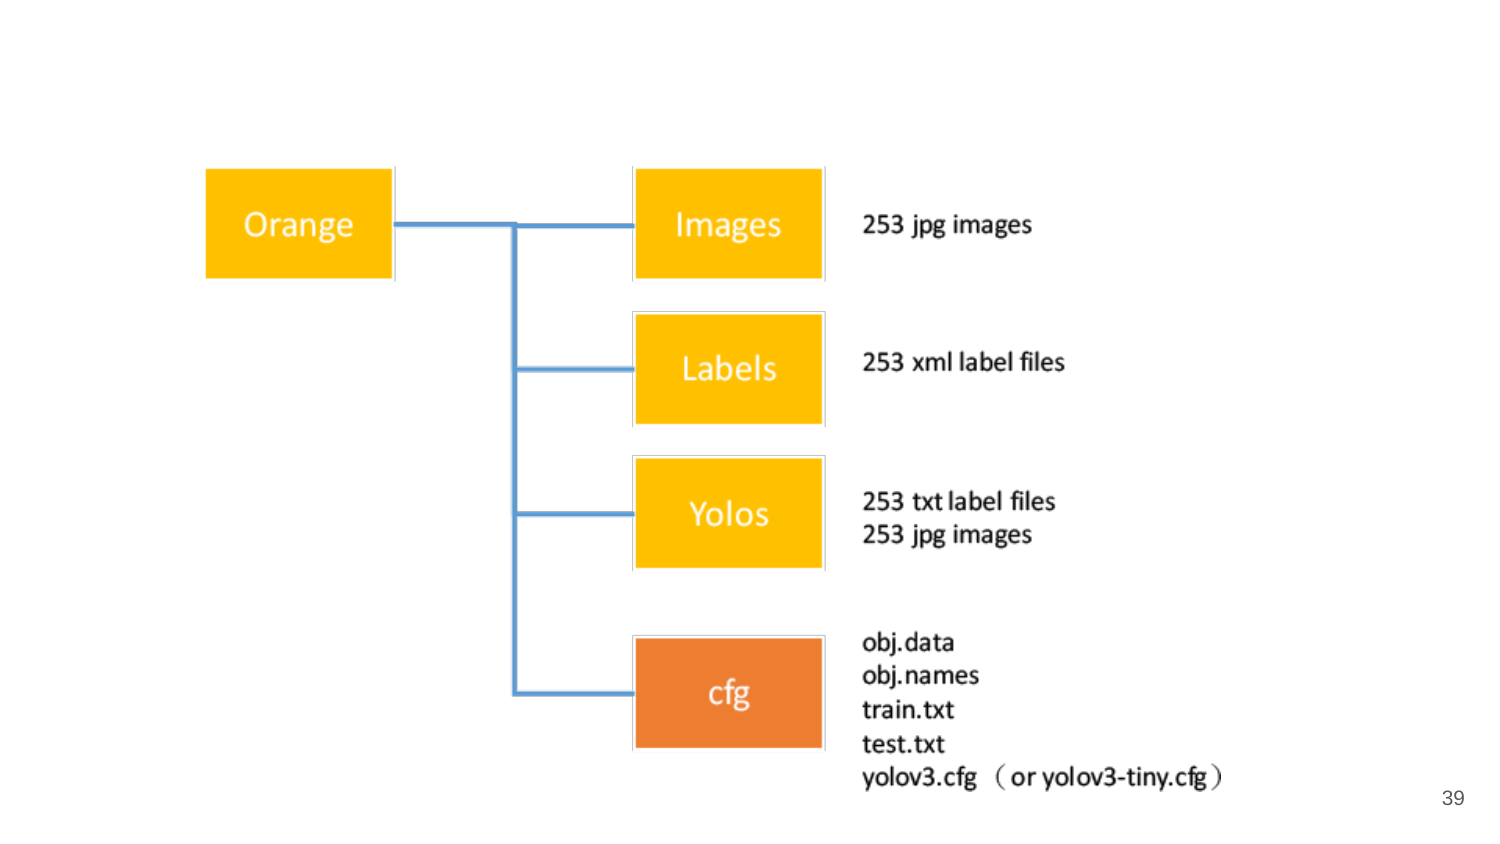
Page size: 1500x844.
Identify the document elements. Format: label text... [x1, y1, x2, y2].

picture [203, 166, 1221, 793]
slide_number ‹#› [1389, 764, 1480, 830]
